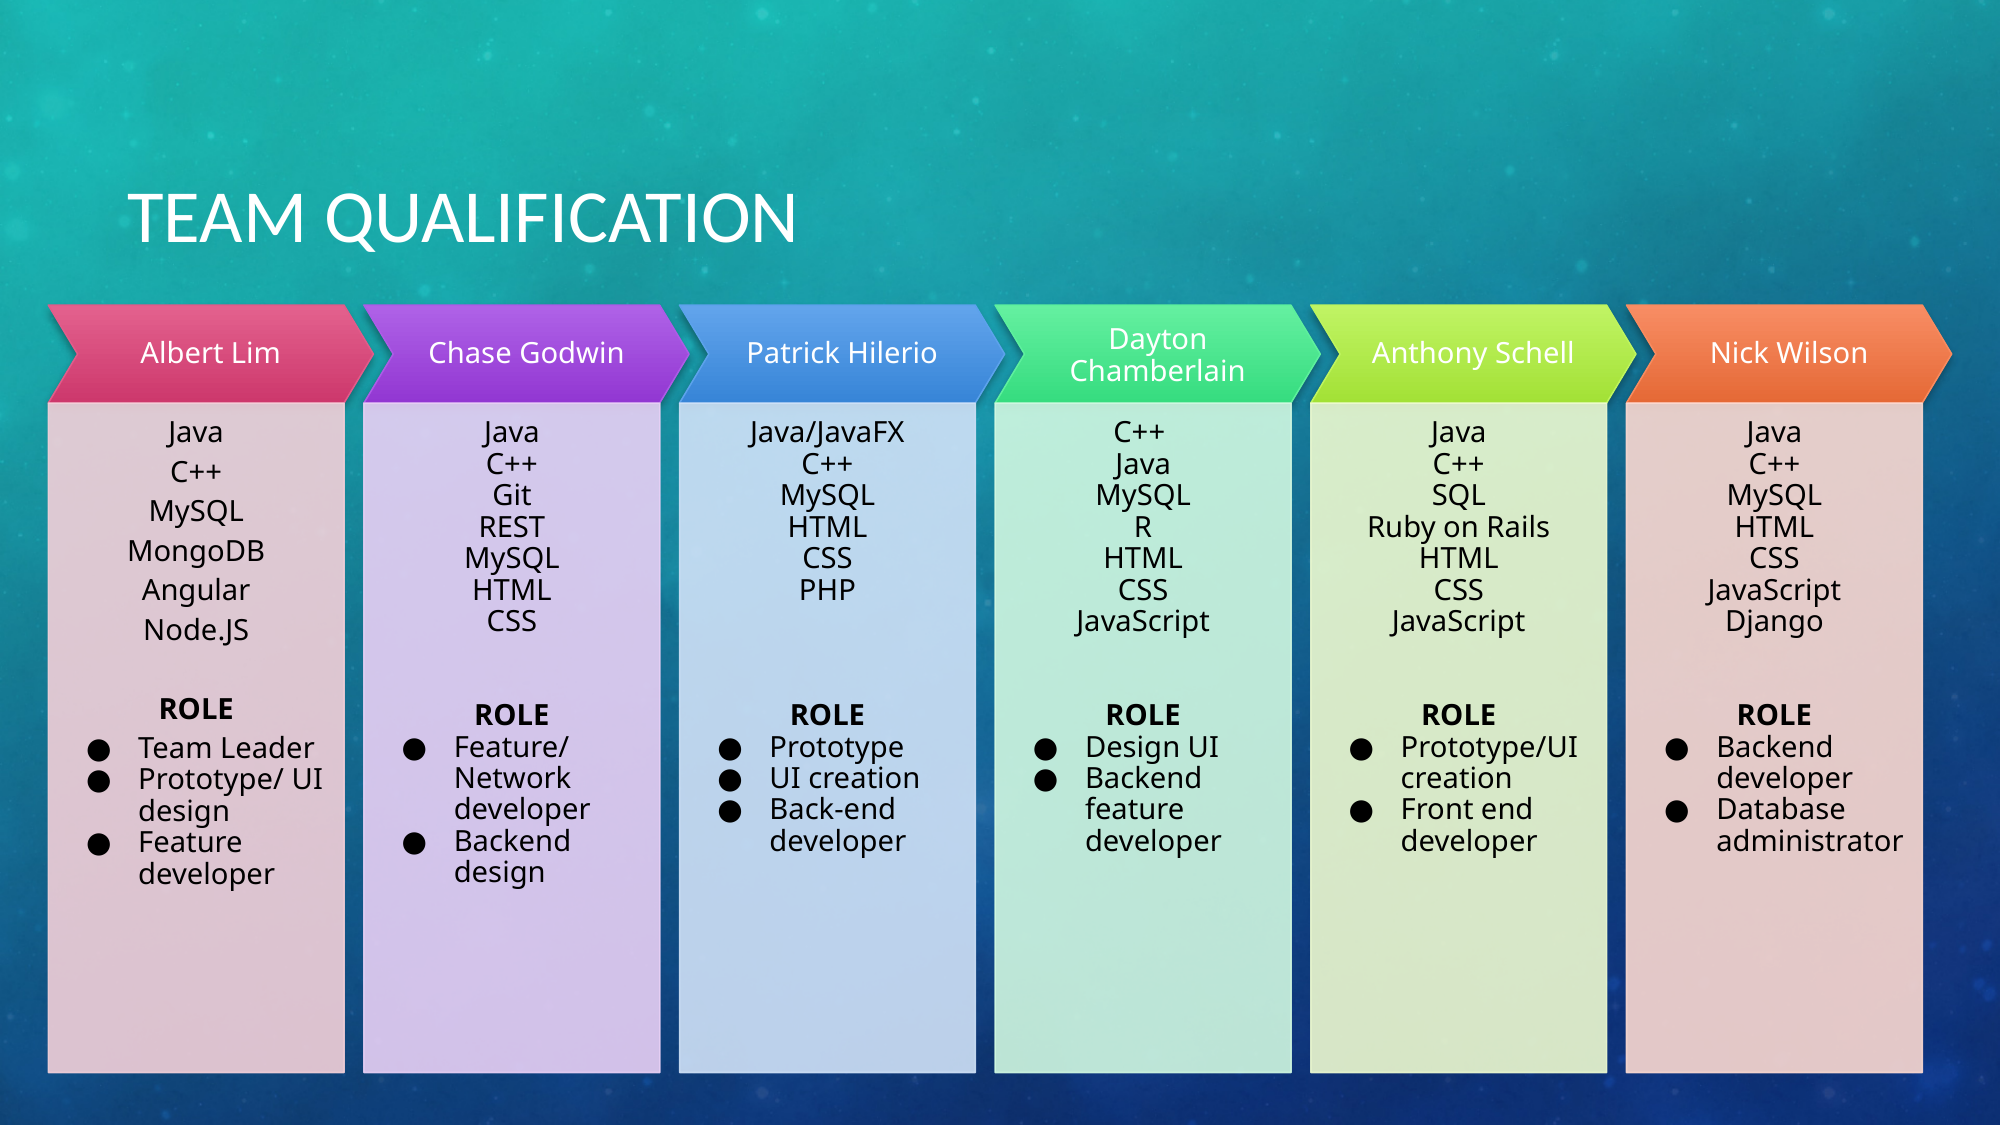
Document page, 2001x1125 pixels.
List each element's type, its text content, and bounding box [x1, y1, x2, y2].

text_box [0, 0, 2000, 1125]
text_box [48, 304, 1952, 1073]
title TEAM QUALIFICATION [112, 105, 1909, 304]
